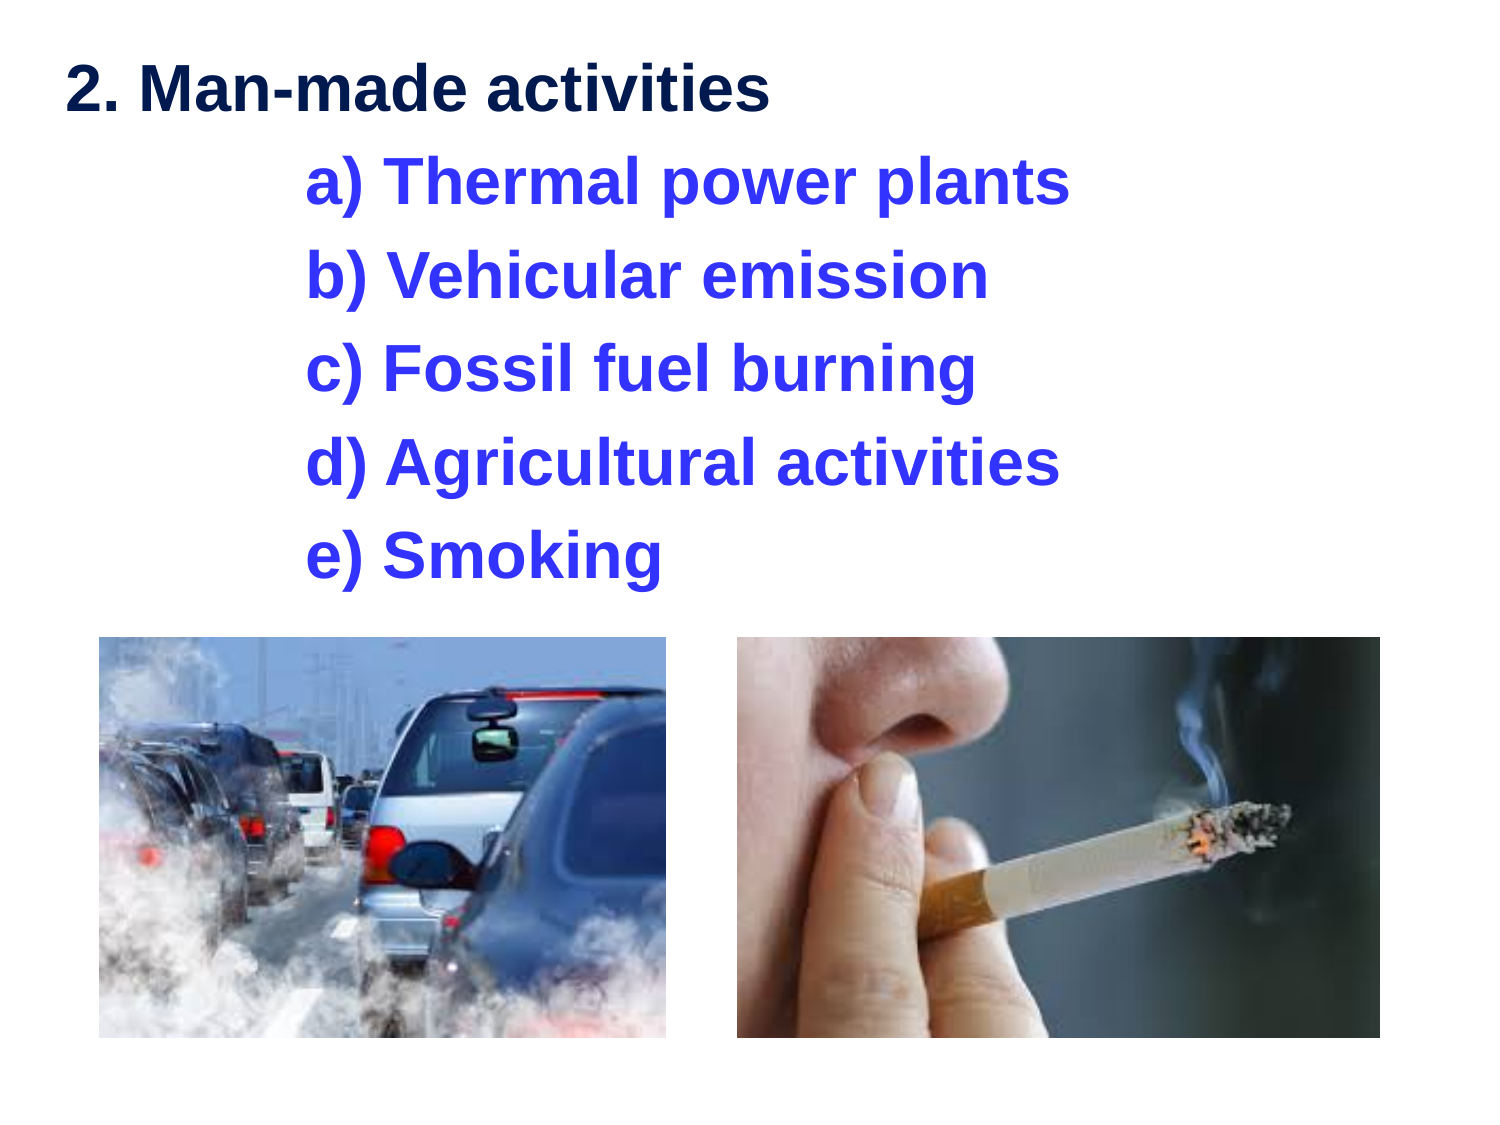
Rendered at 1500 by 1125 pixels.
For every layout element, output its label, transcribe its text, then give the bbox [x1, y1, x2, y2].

list 2. Man-made activities a) Thermal power plants b) Vehicular emission c) Fossil fuel burning d) Agricultural activities e) Smoking [50, 37, 1463, 1088]
picture [737, 637, 1380, 1038]
picture [99, 637, 666, 1038]
